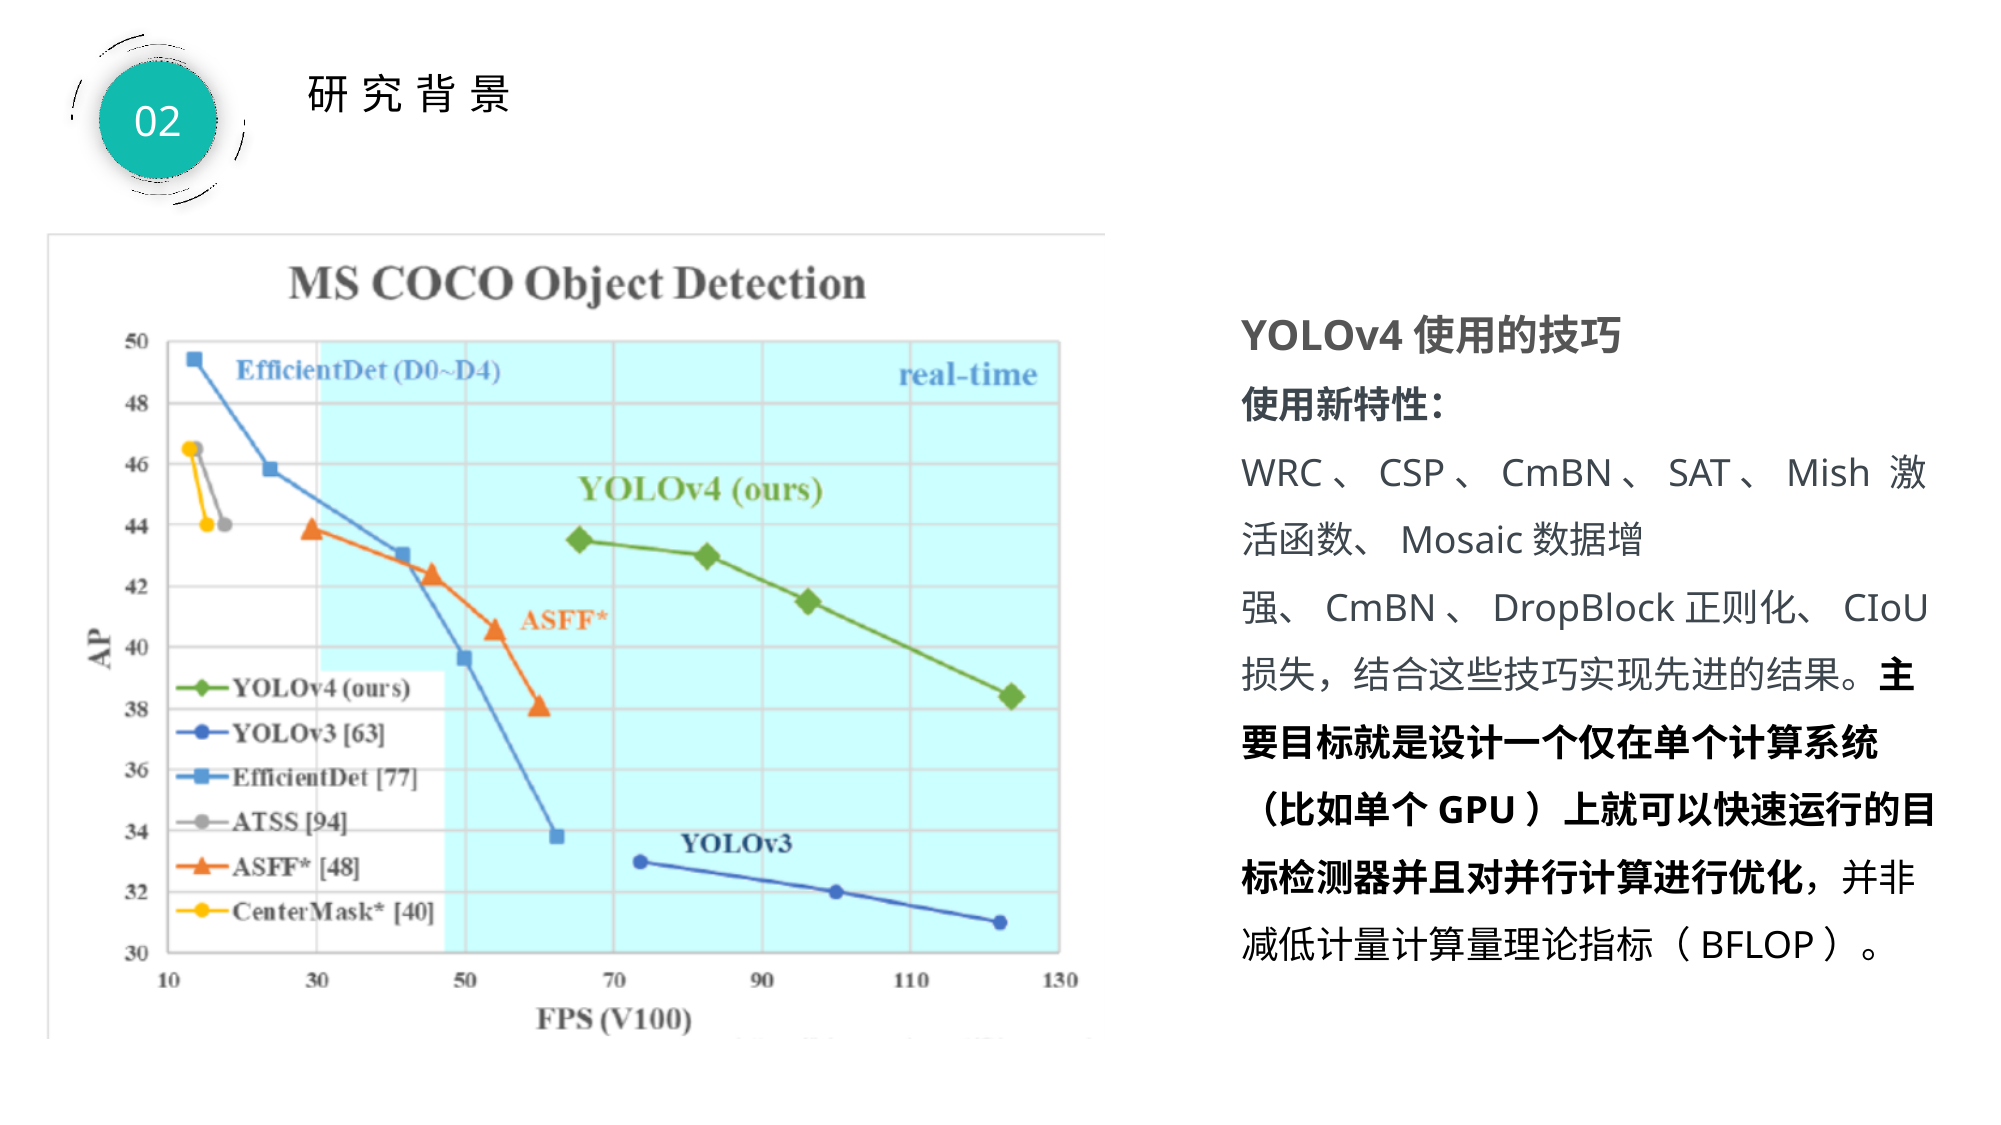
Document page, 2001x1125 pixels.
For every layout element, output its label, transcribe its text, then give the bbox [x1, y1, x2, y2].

picture [45, 231, 1105, 1039]
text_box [71, 34, 749, 205]
text_box YOLOv4使用的技巧 使用新特性：WRC、CSP、CmBN、SAT、Mish 激活函数、Mosaic数据增强、CmBN、DropBlock正则化、CIoU损失，结合这些技巧实现先进的结果。主要目标就是设计一个仅在单个计算系统（比如单个GPU）上就可以快速运行的目标检测器并且对并行计算进行优化，并非减低计量计算量理论指标（BFLOP）。 [1226, 231, 1955, 974]
